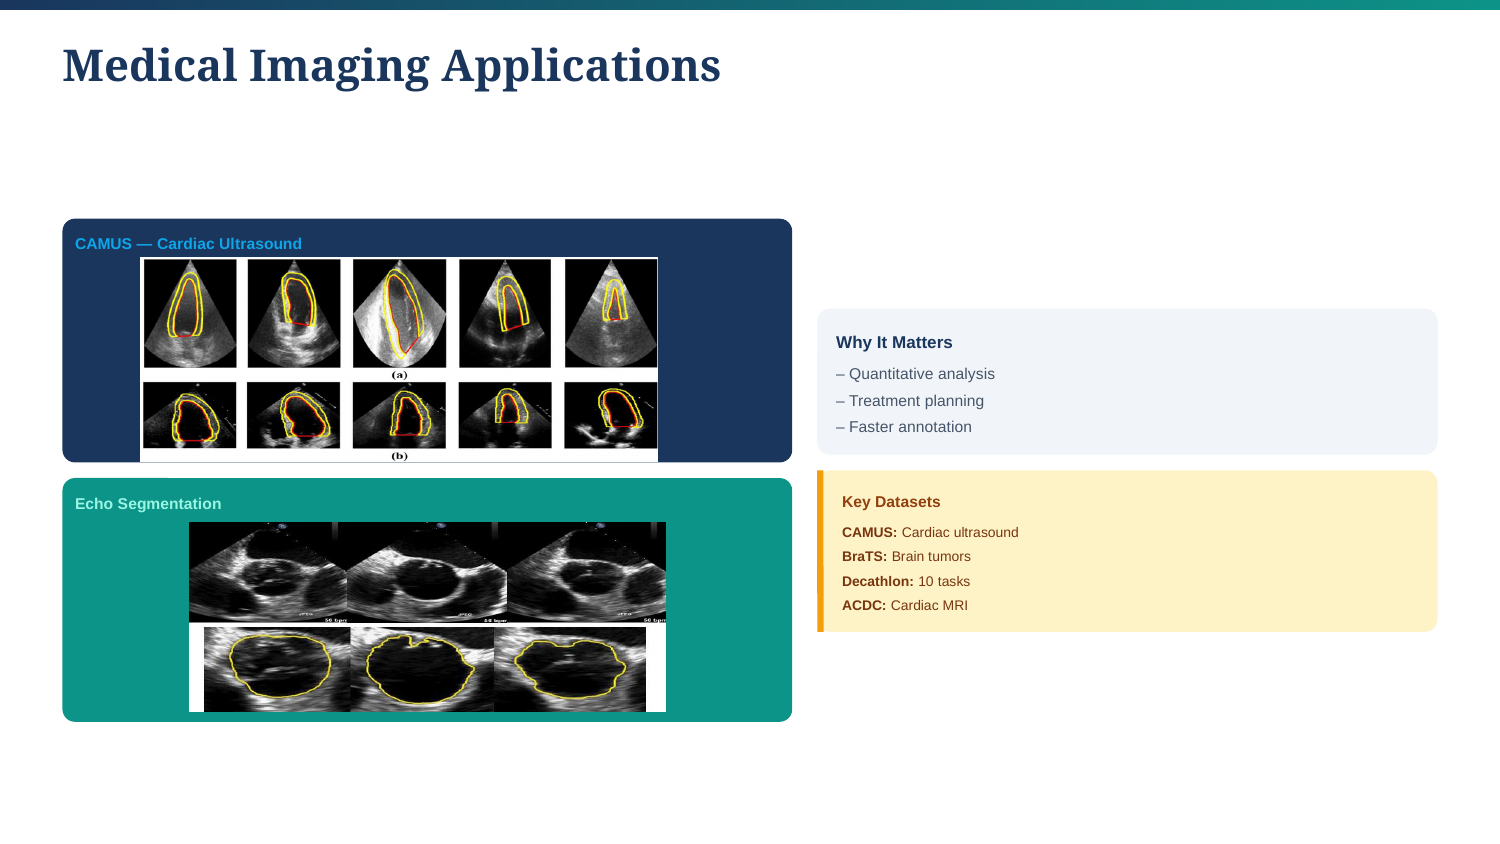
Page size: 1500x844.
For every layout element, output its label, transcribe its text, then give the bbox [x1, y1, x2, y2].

text_box – Faster annotation [835, 413, 1431, 436]
text_box [821, 470, 1438, 632]
text_box ACDC: Cardiac MRI [842, 593, 1431, 613]
text_box BraTS: Brain tumors [842, 544, 1431, 565]
text_box [62, 218, 793, 463]
text_box – Quantitative analysis [835, 360, 1431, 383]
picture [189, 522, 666, 712]
text_box Decathlon: 10 tasks [842, 569, 1431, 589]
text_box Medical Imaging Applications [62, 46, 766, 91]
text_box CAMUS — Cardiac Ultrasound [74, 231, 794, 253]
picture [0, 0, 1500, 10]
text_box [62, 477, 793, 722]
text_box – Treatment planning [835, 387, 1431, 410]
text_box Why It Matters [835, 327, 1431, 352]
text_box Key Datasets [842, 488, 1431, 511]
picture [140, 256, 658, 462]
text_box [817, 308, 1438, 455]
text_box Echo Segmentation [74, 490, 794, 513]
text_box CAMUS: Cardiac ultrasound [842, 520, 1431, 540]
